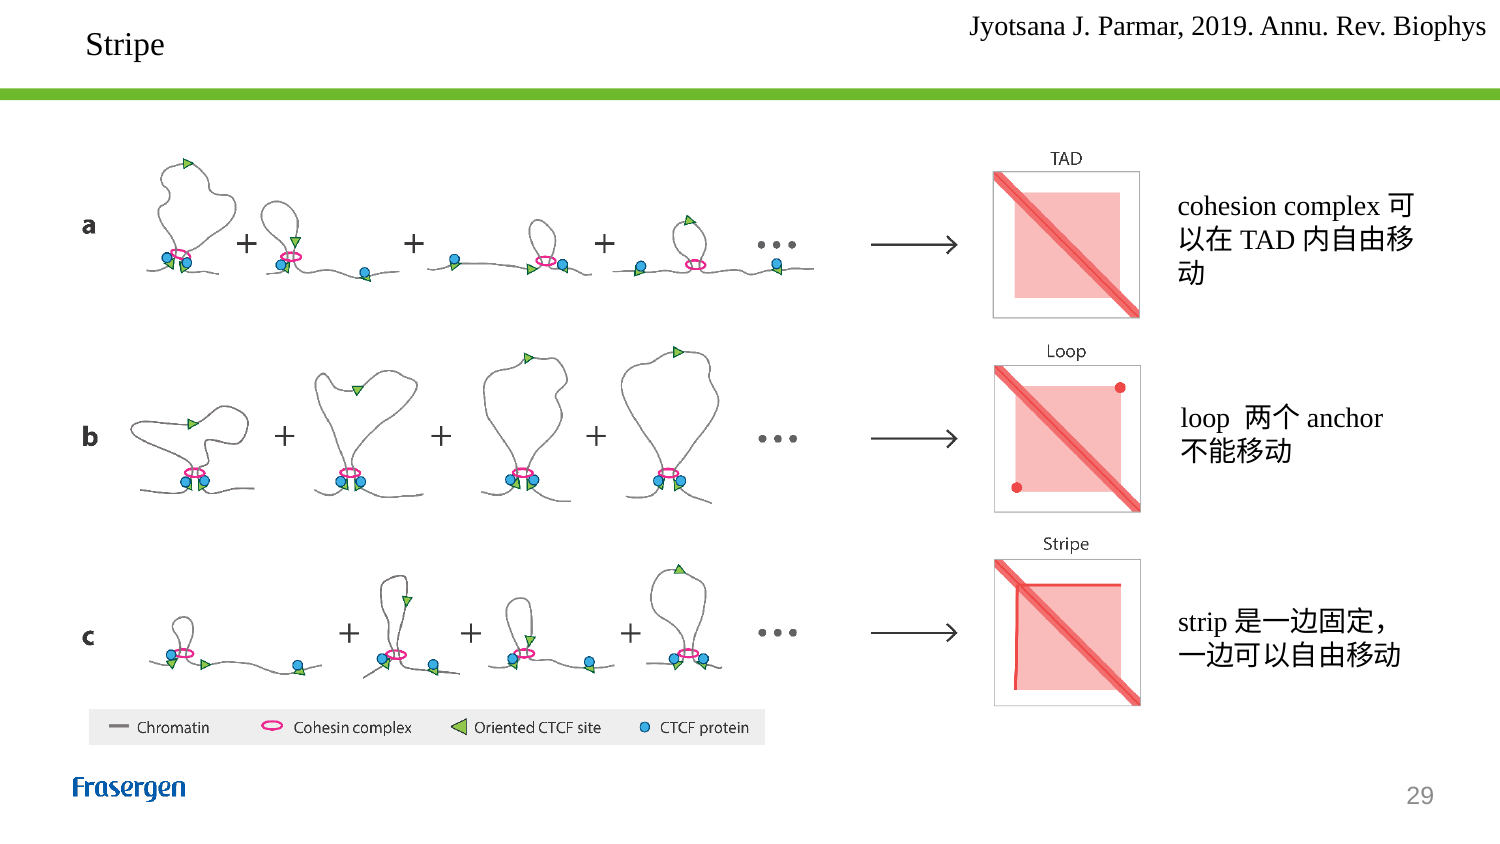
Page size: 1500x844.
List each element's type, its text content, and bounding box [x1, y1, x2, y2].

text_box cohesion complex可以在TAD内自由移动 [1164, 180, 1448, 297]
text_box Stripe [70, 15, 180, 70]
text_box loop 两个anchor 不能移动 [1165, 391, 1398, 474]
picture [63, 144, 1164, 753]
text_box Jyotsana J. Parmar, 2019. Annu. Rev. Biophys [954, 0, 1500, 49]
picture [73, 777, 185, 802]
text_box strip是一边固定， 一边可以自由移动 [1164, 595, 1418, 679]
